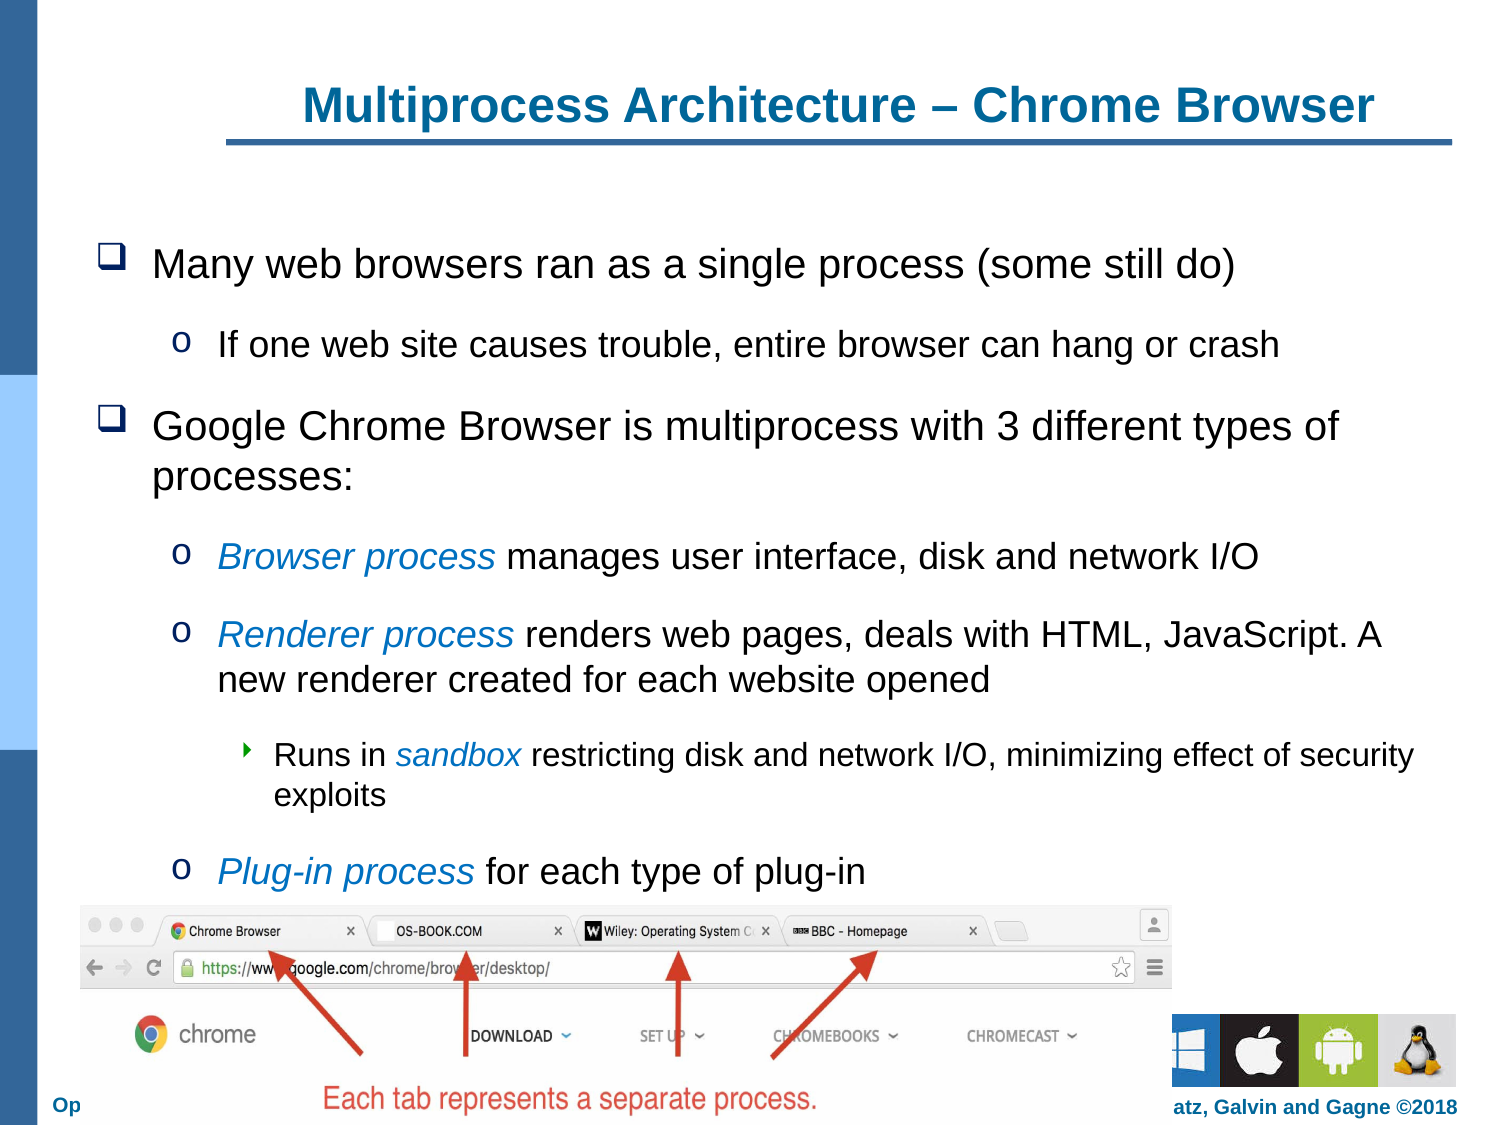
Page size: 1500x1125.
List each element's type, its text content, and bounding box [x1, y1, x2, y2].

title Multiprocess Architecture – Chrome Browser [226, 45, 1452, 141]
picture [80, 904, 1456, 1125]
list Many web browsers ran as a single process (some still do) If one web site causes trouble, entire browser can hang or crash Google Chrome Browser is multiprocess with 3 different types of processes: Browser process manages user interface, disk and network I/O Renderer process renders web pages, deals with HTML, JavaScript. A new renderer created for each website opened Runs in sandbox restricting disk and network I/O, minimizing effect of security exploits Plug-in process for each type of plug-in [80, 229, 1453, 1053]
